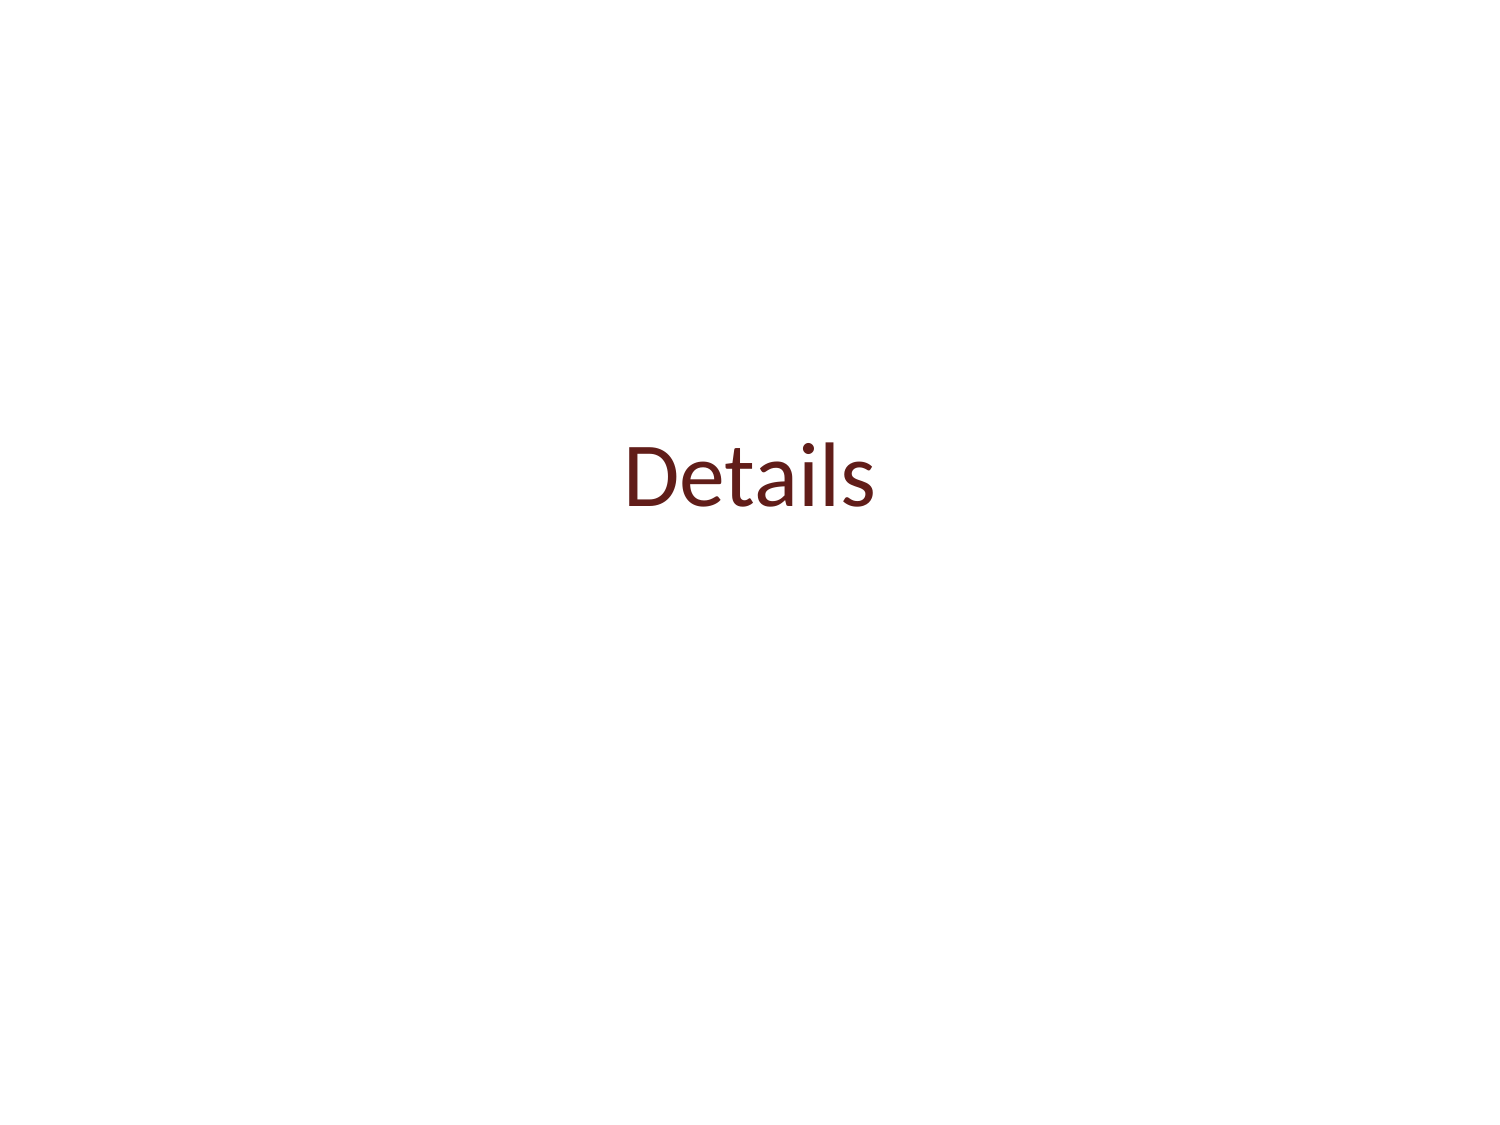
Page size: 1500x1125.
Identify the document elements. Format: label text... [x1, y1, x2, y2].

title Details [111, 302, 1388, 638]
